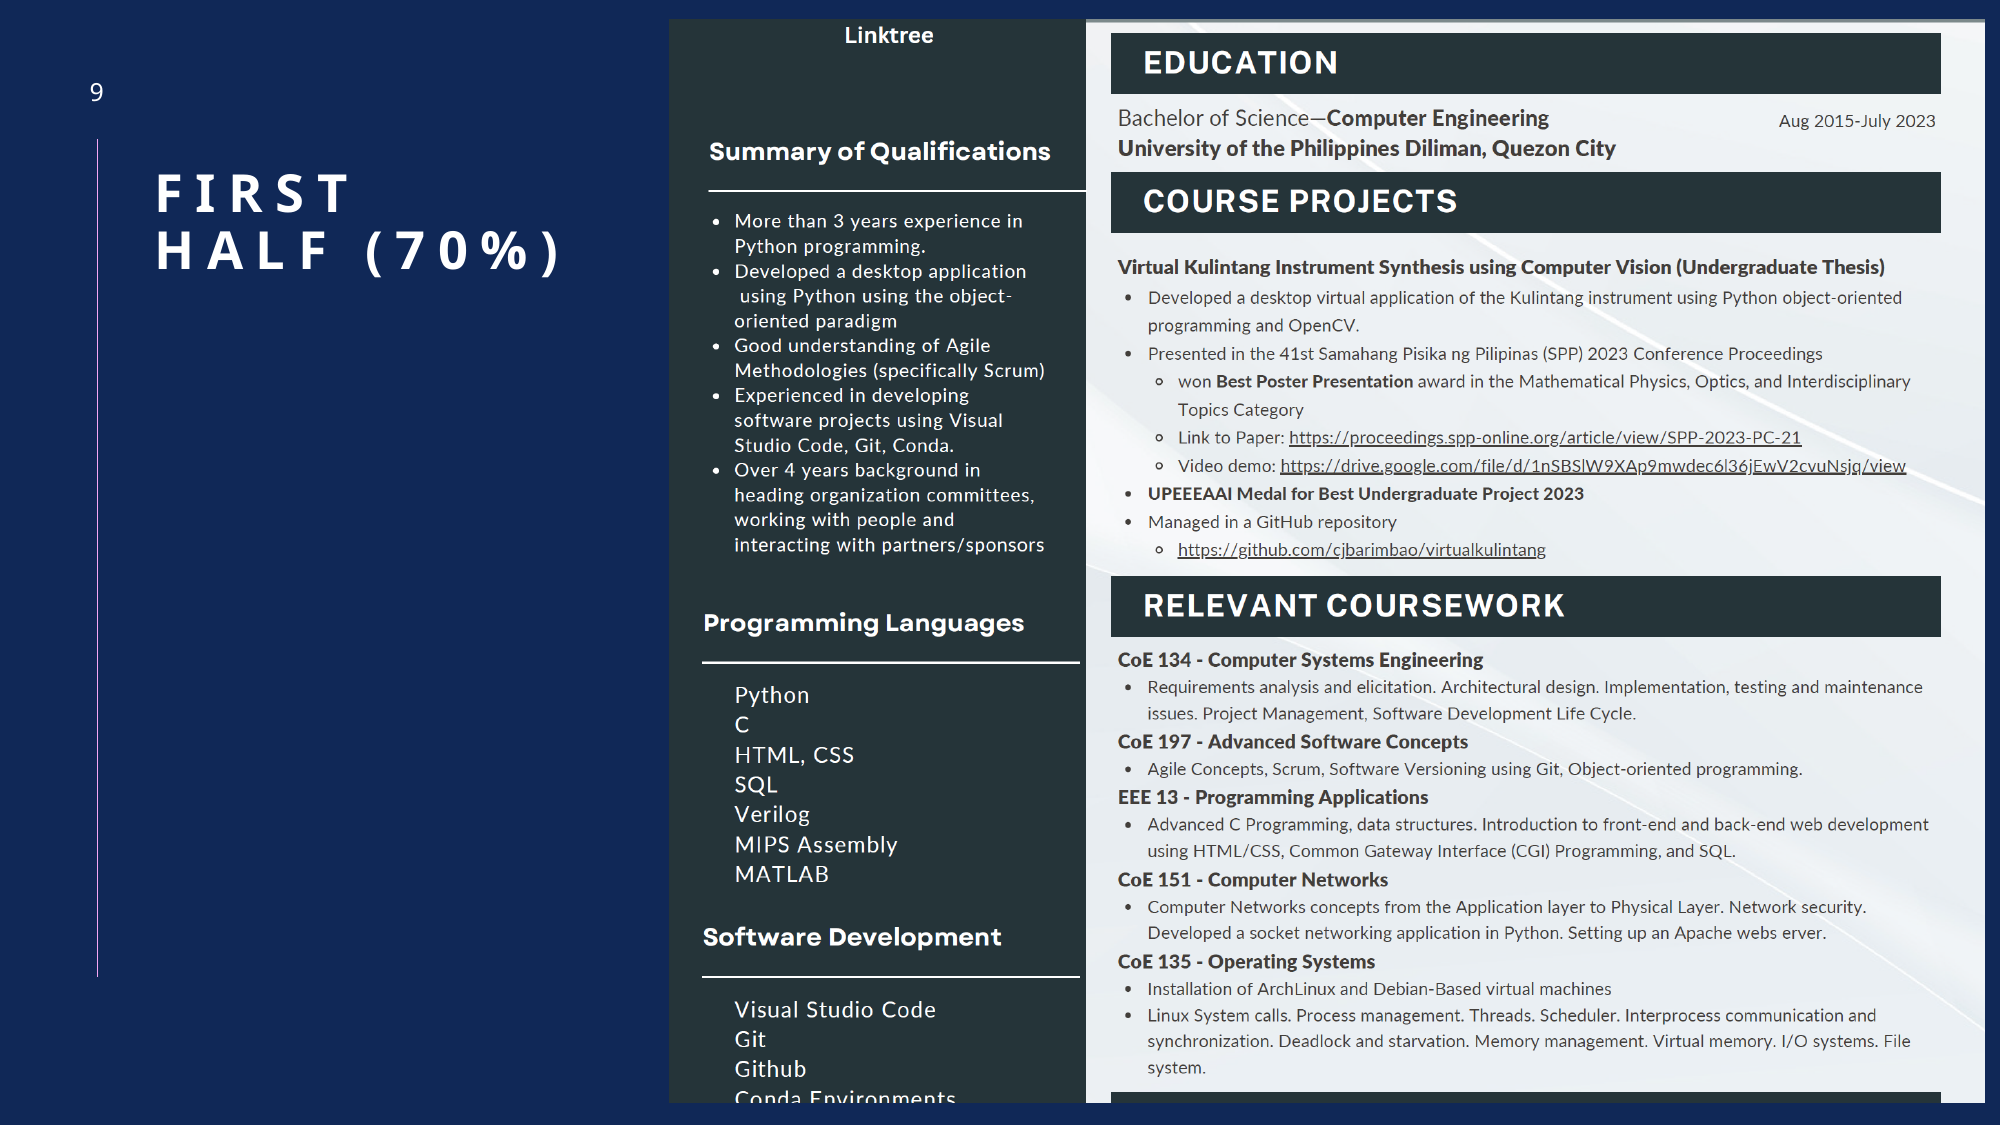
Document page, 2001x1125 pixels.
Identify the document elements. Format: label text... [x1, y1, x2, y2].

slide_number 9 [53, 67, 140, 119]
picture [669, 19, 1985, 1103]
title First half (70%) [139, 136, 581, 312]
